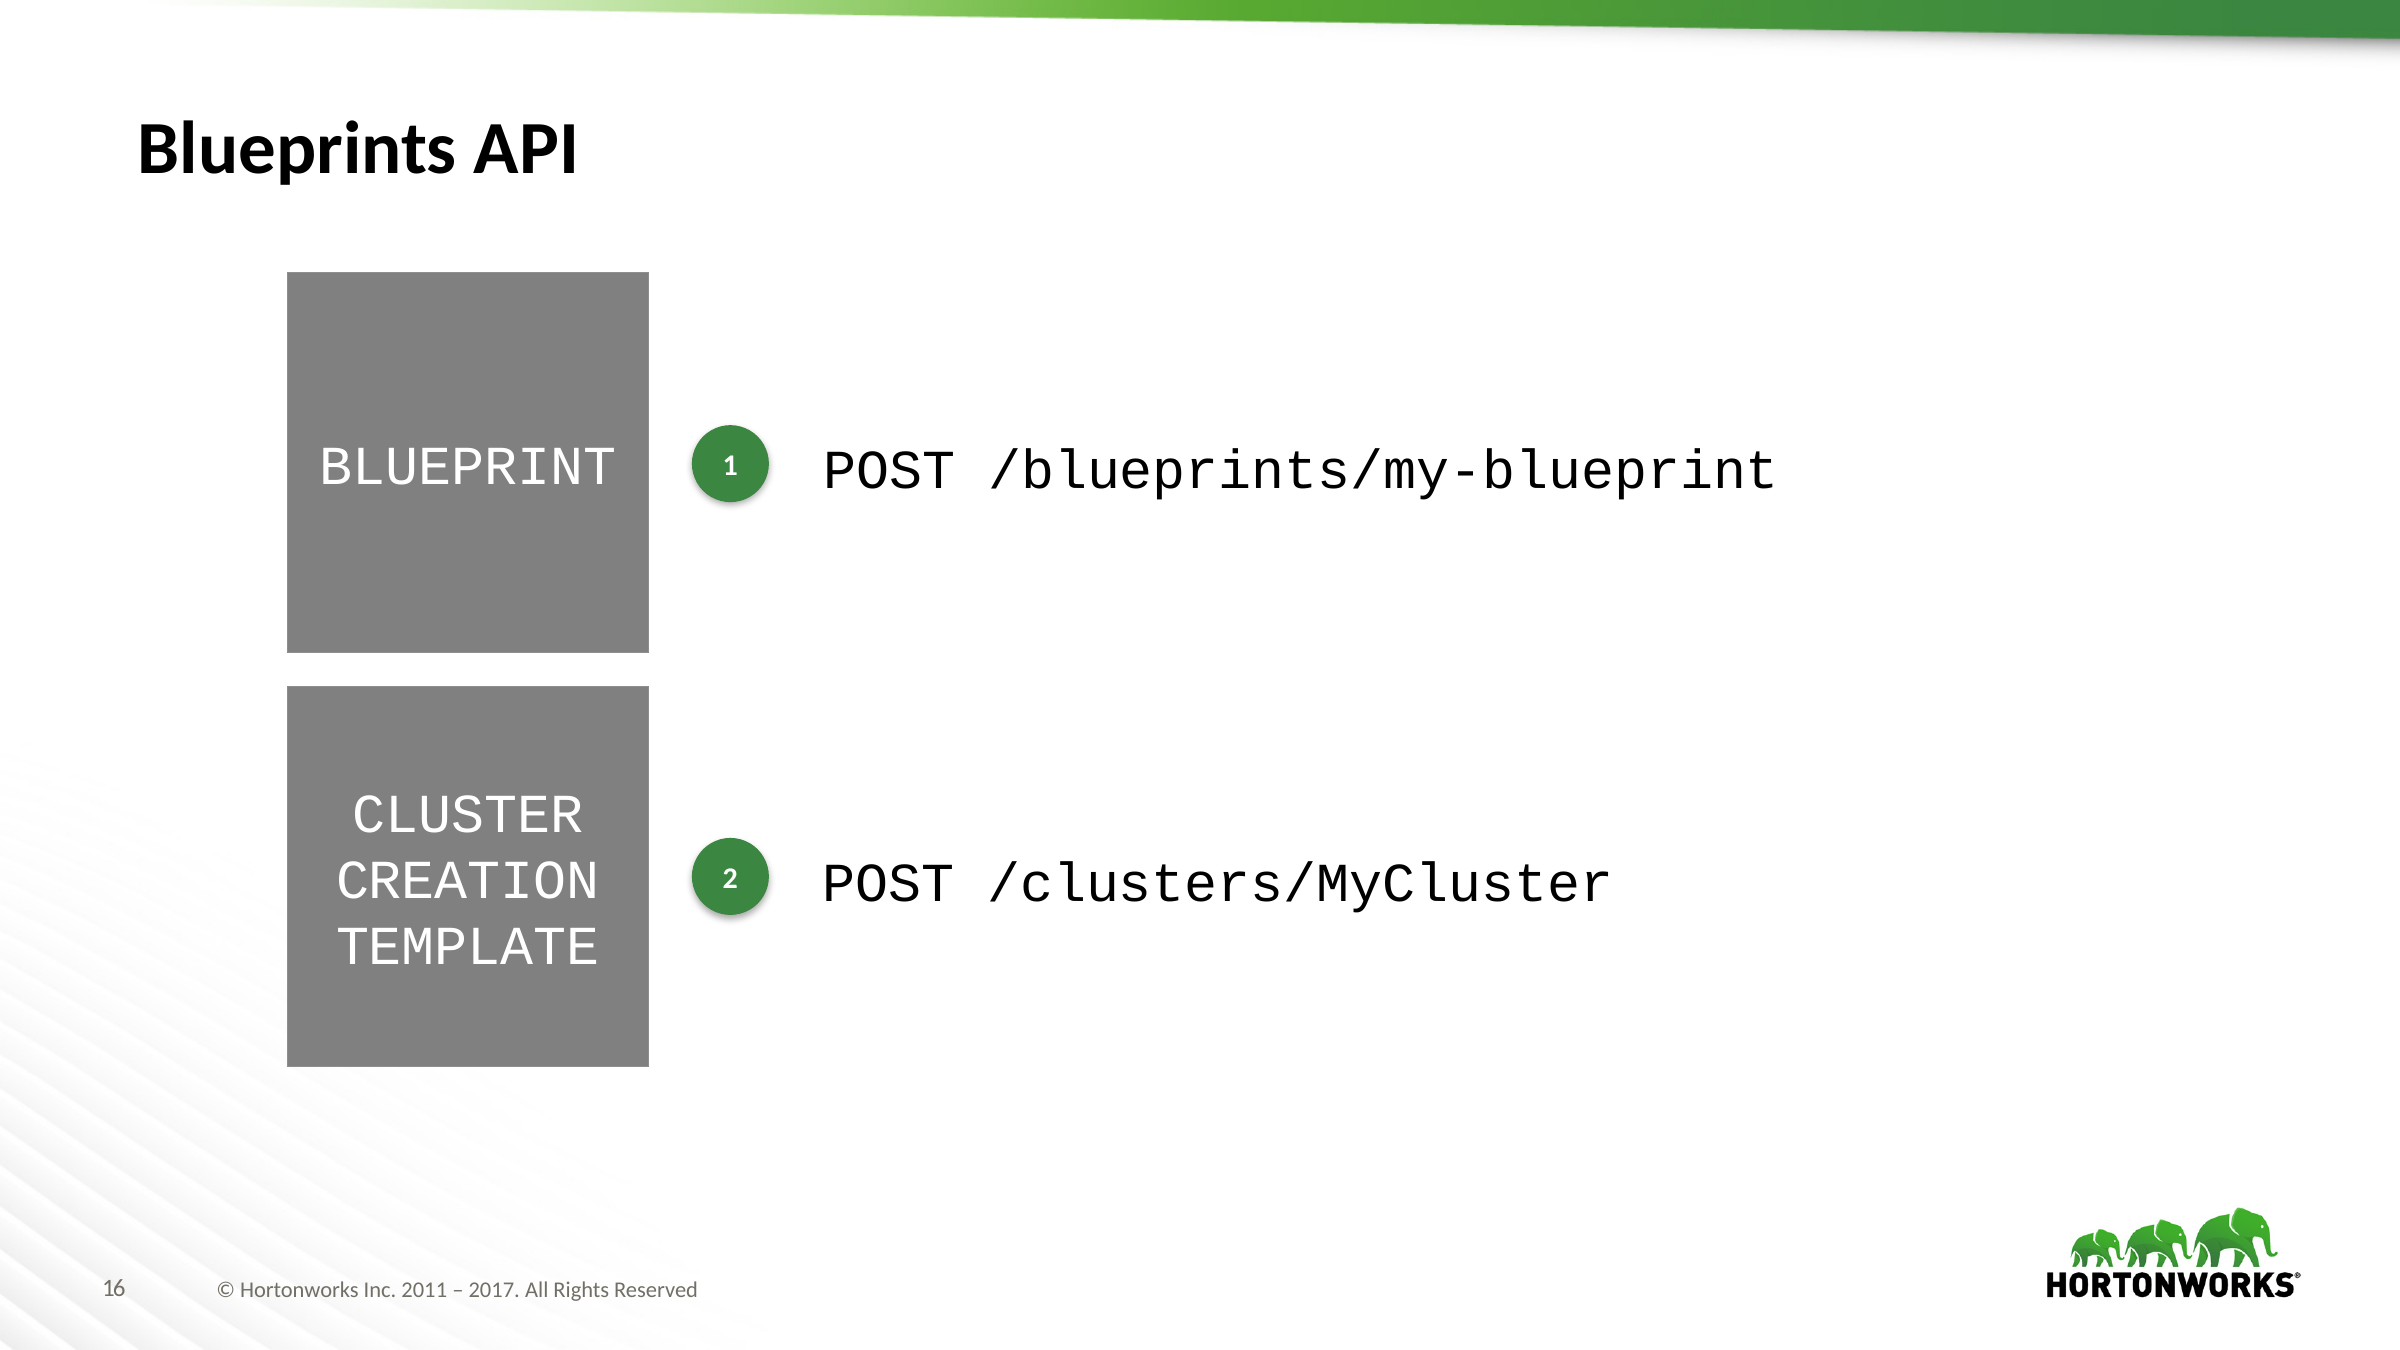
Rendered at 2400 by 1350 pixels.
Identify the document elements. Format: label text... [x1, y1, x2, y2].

title Blueprints API [138, 111, 2298, 189]
picture [0, 0, 2400, 1350]
text_box BLUEPRINT [287, 272, 649, 653]
text_box POST /clusters/MyCluster [807, 838, 1630, 920]
text_box POST /blueprints/my-blueprint [808, 425, 1796, 507]
text_box 1 [691, 425, 769, 503]
text_box CLUSTER CREATION TEMPLATE [287, 686, 649, 1067]
text_box 2 [691, 837, 769, 915]
